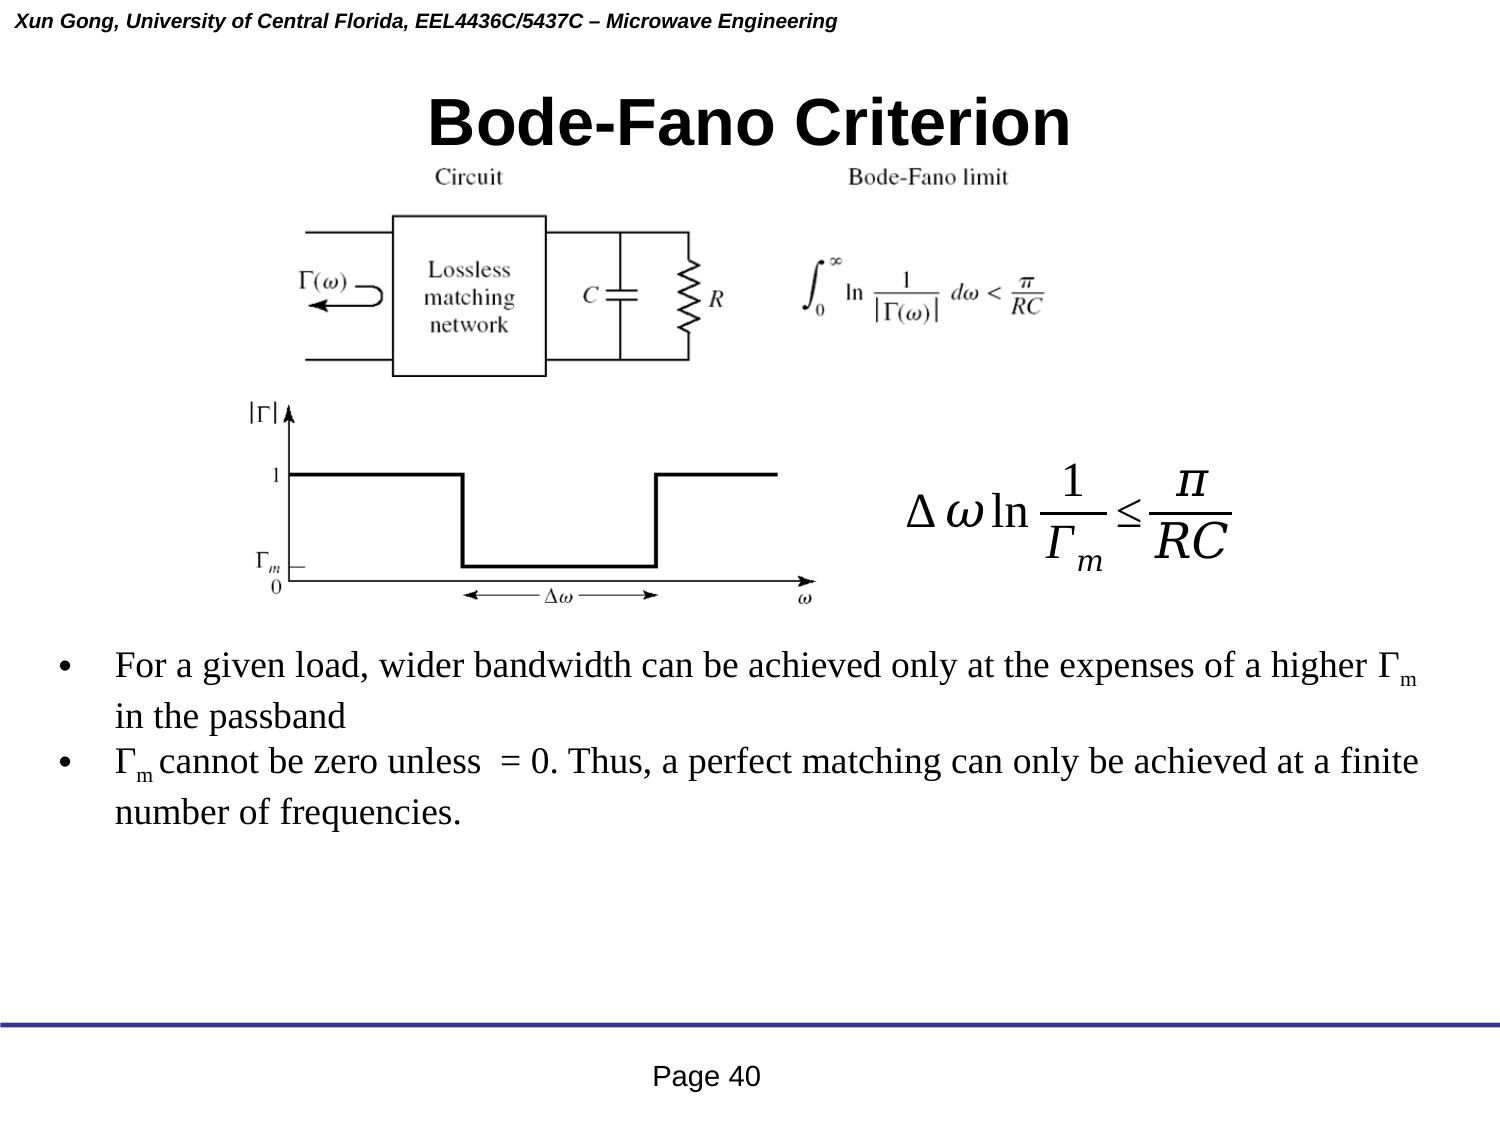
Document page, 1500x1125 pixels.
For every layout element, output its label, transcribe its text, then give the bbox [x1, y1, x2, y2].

picture [137, 151, 1134, 616]
title Bode-Fano Criterion [75, 62, 1425, 175]
